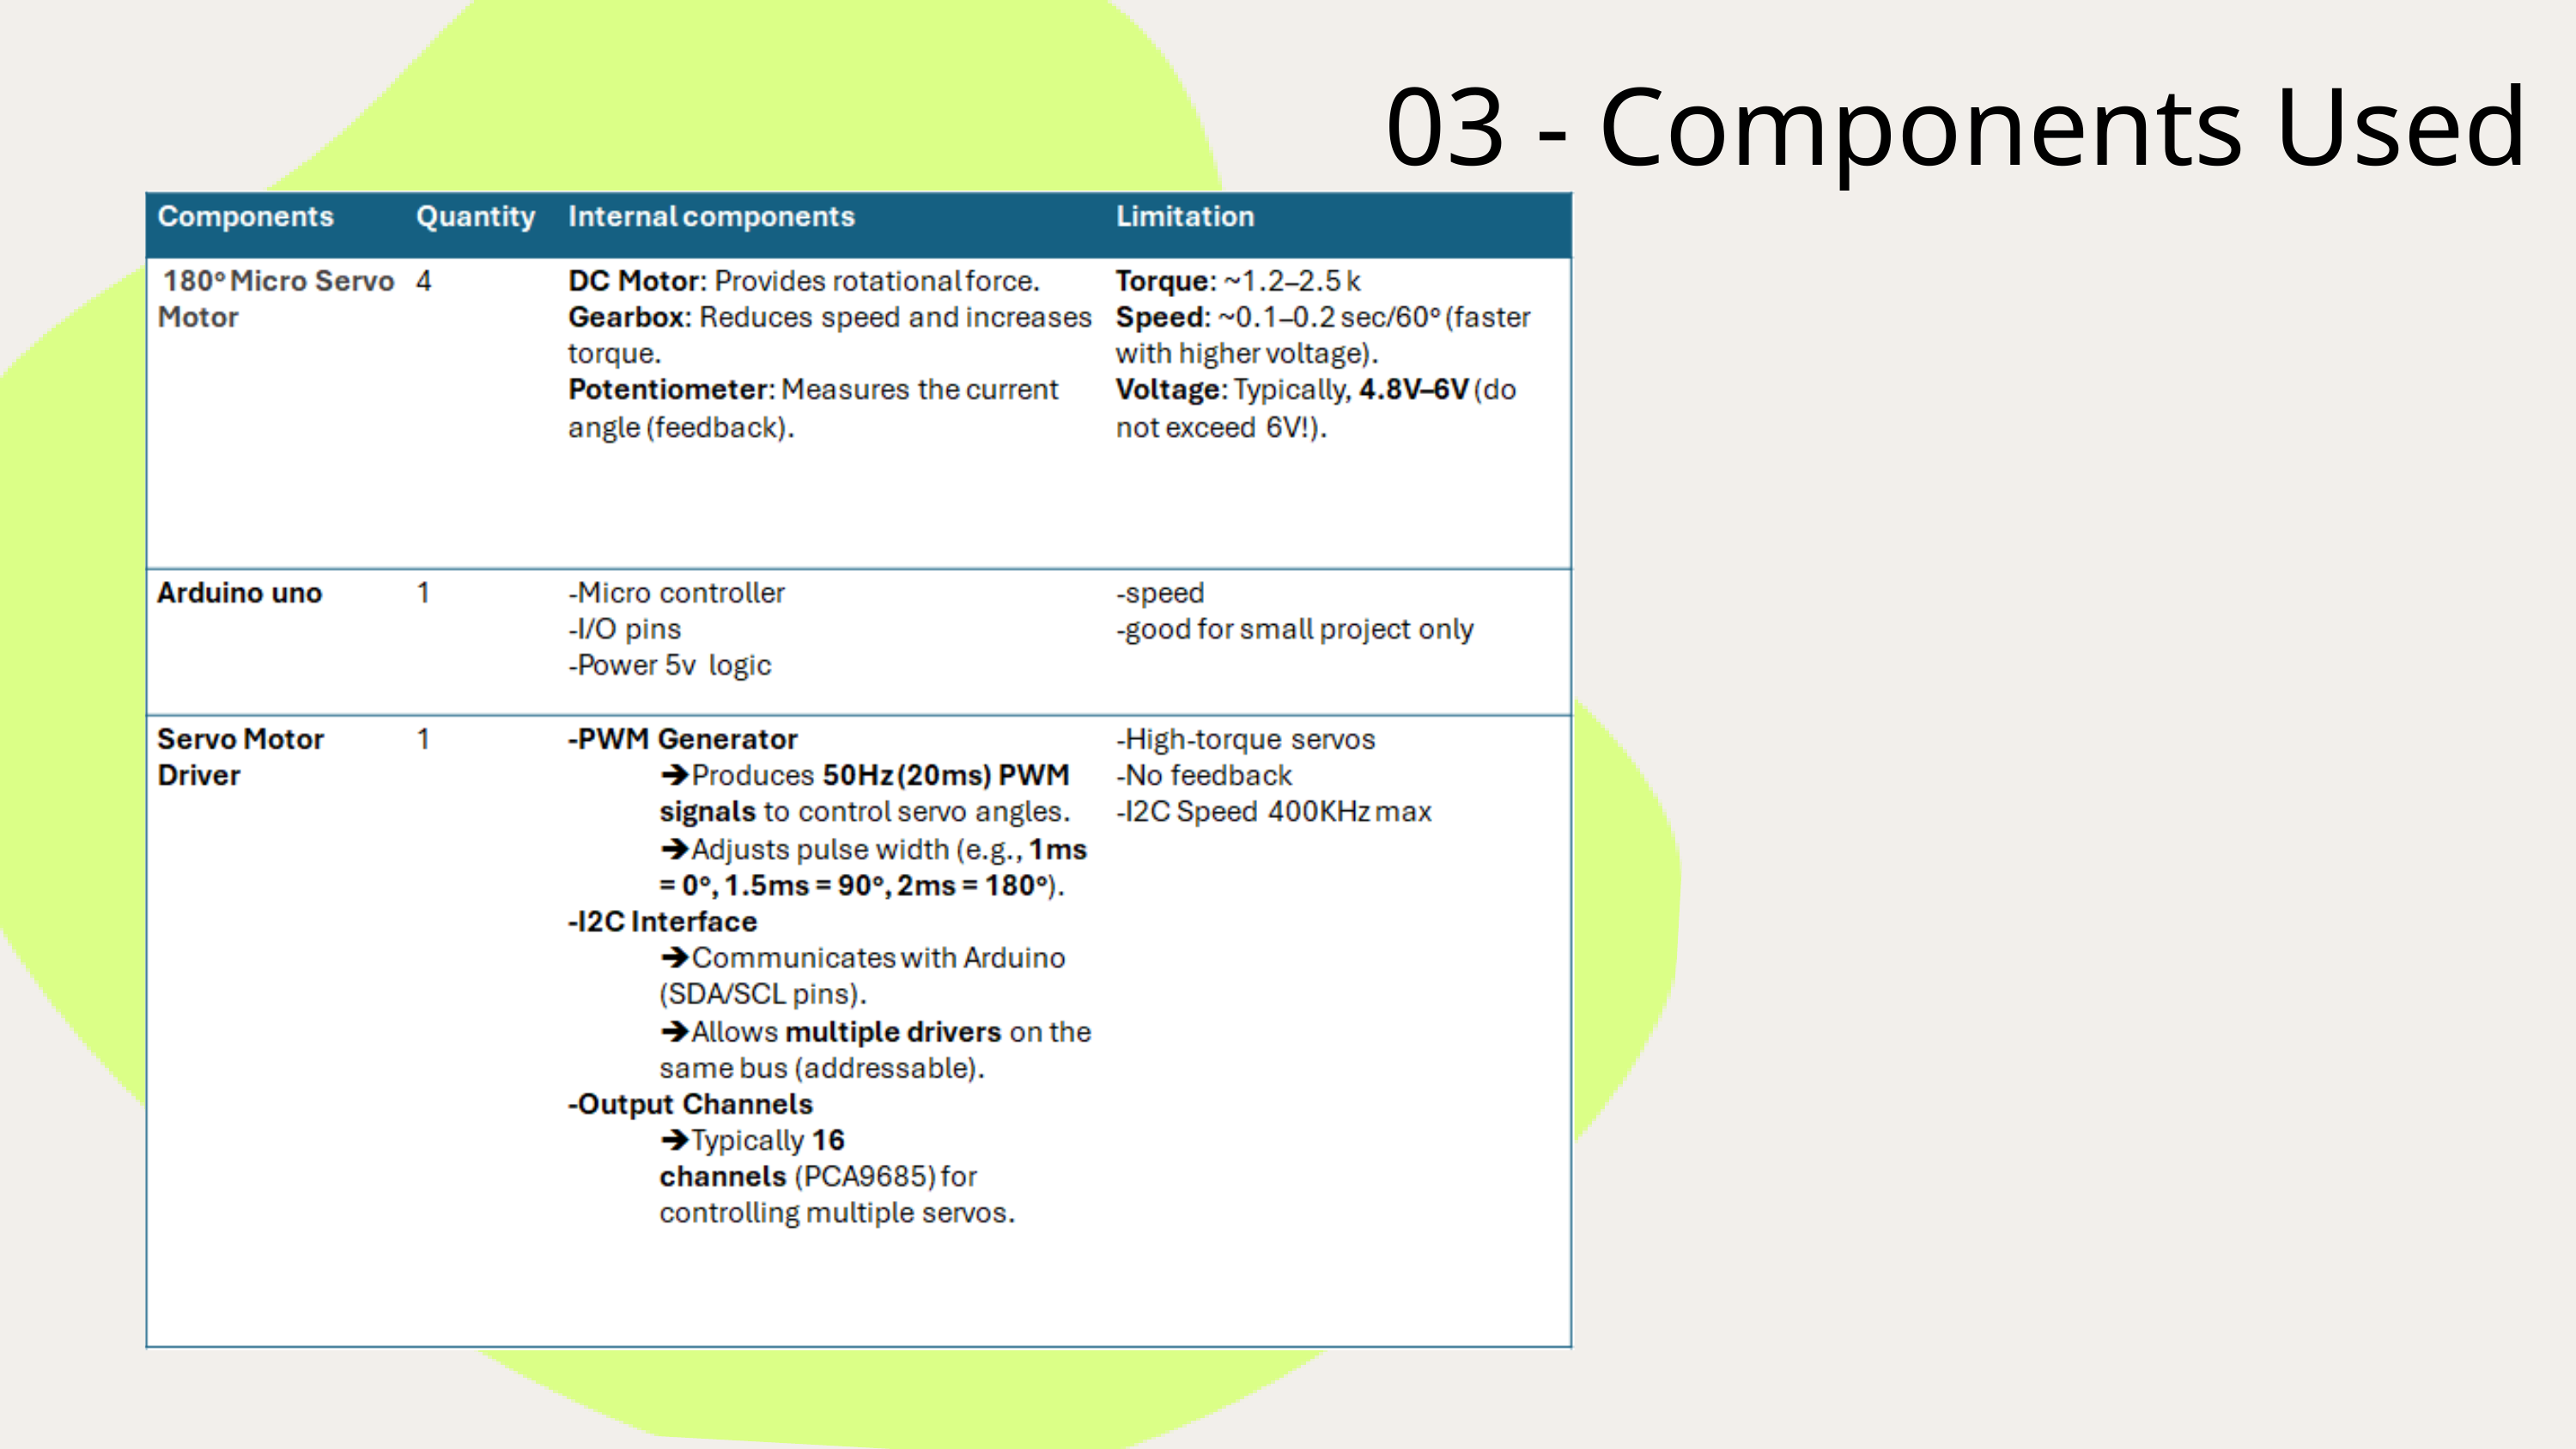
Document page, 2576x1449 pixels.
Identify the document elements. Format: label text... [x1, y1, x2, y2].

text_box 03 - Components Used [1378, 74, 2530, 187]
text_box [144, 191, 1575, 1351]
text_box [0, 0, 1728, 1449]
